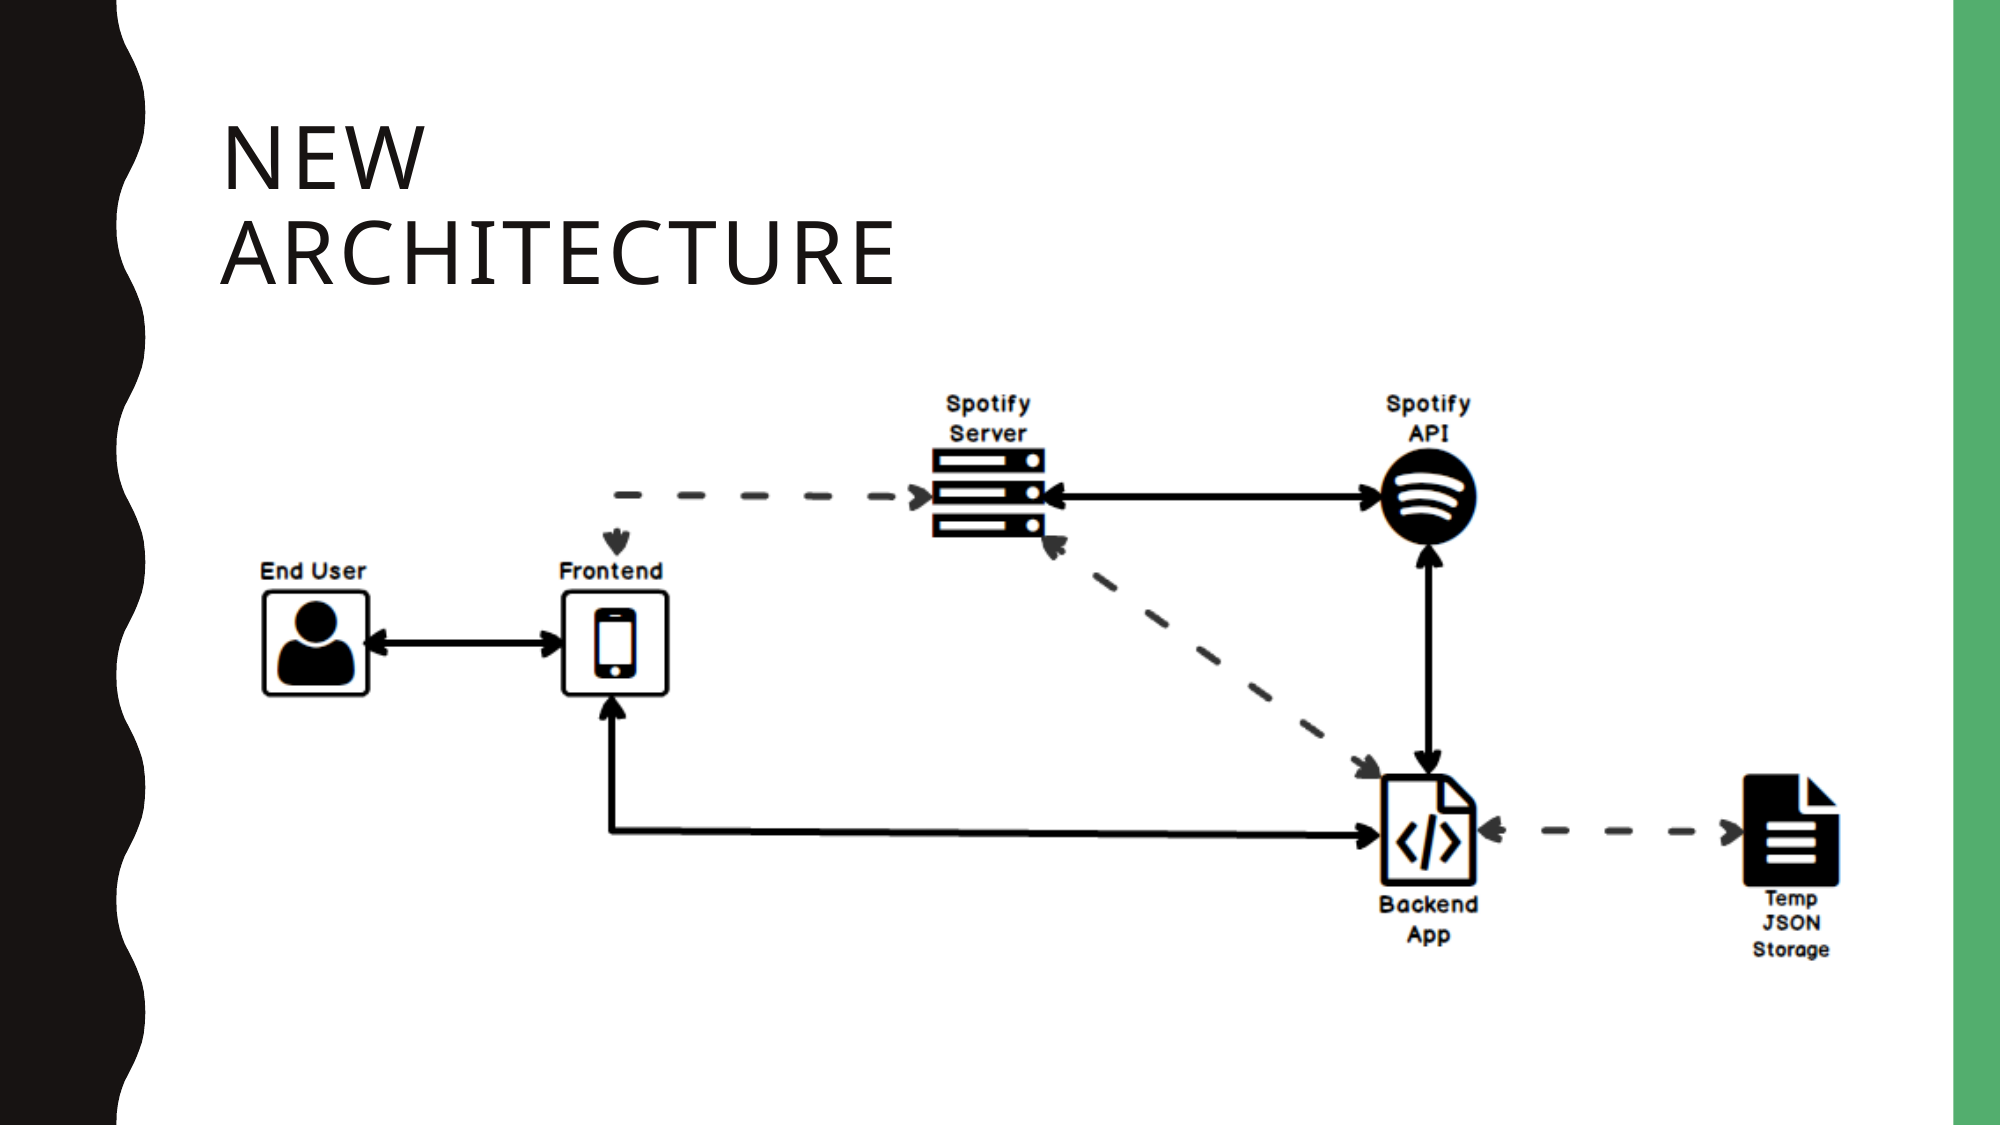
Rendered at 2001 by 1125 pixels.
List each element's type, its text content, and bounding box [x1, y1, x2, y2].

picture [260, 386, 1848, 968]
title New Architecture [205, 105, 921, 323]
